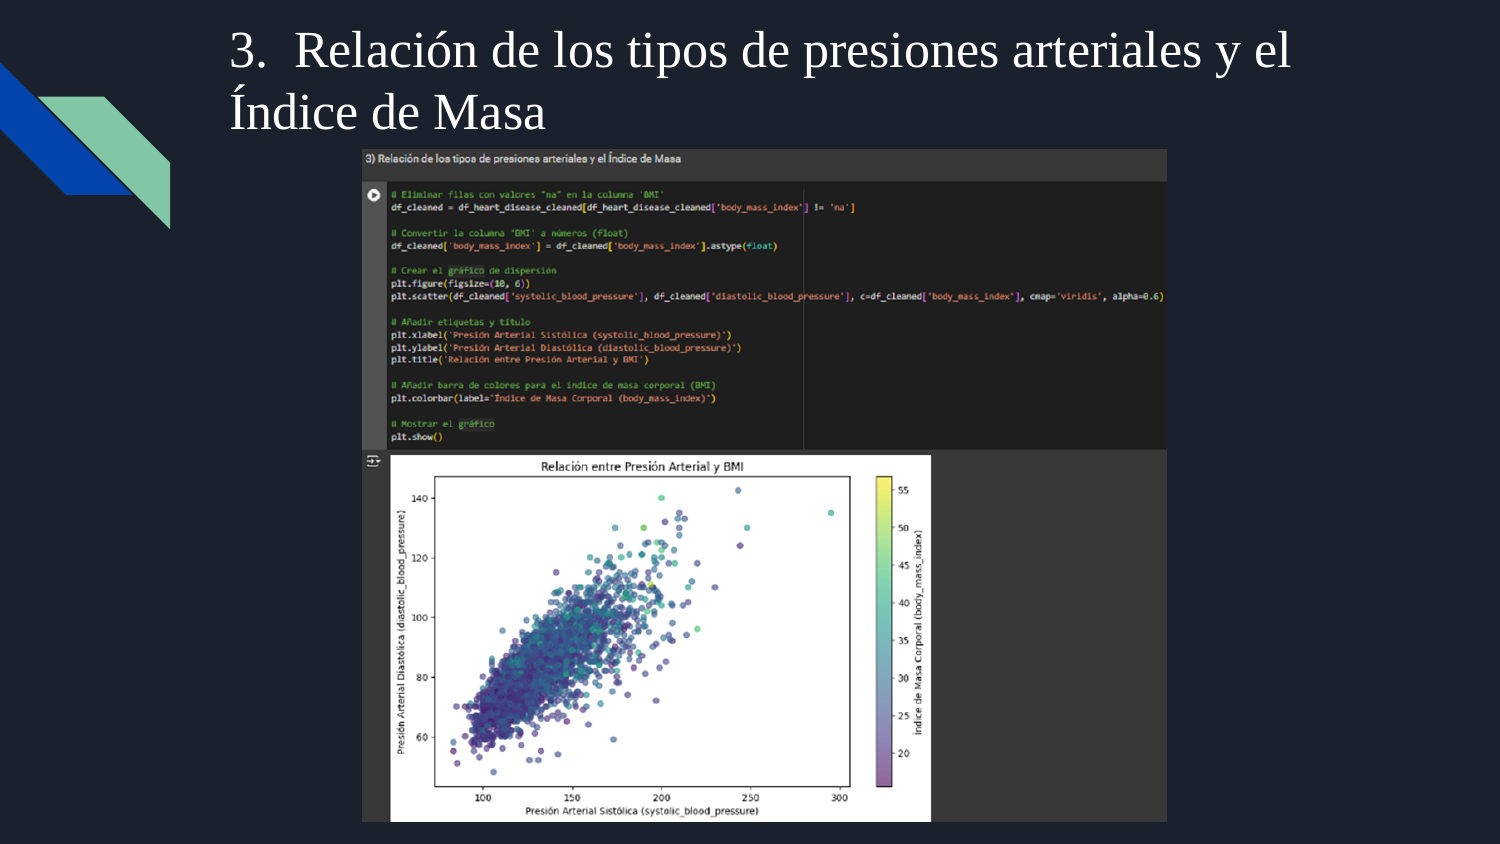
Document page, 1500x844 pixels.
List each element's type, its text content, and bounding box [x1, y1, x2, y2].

title 3. Relación de los tipos de presiones arteriales y el Índice de Masa [214, 0, 1369, 150]
picture [362, 149, 1168, 822]
